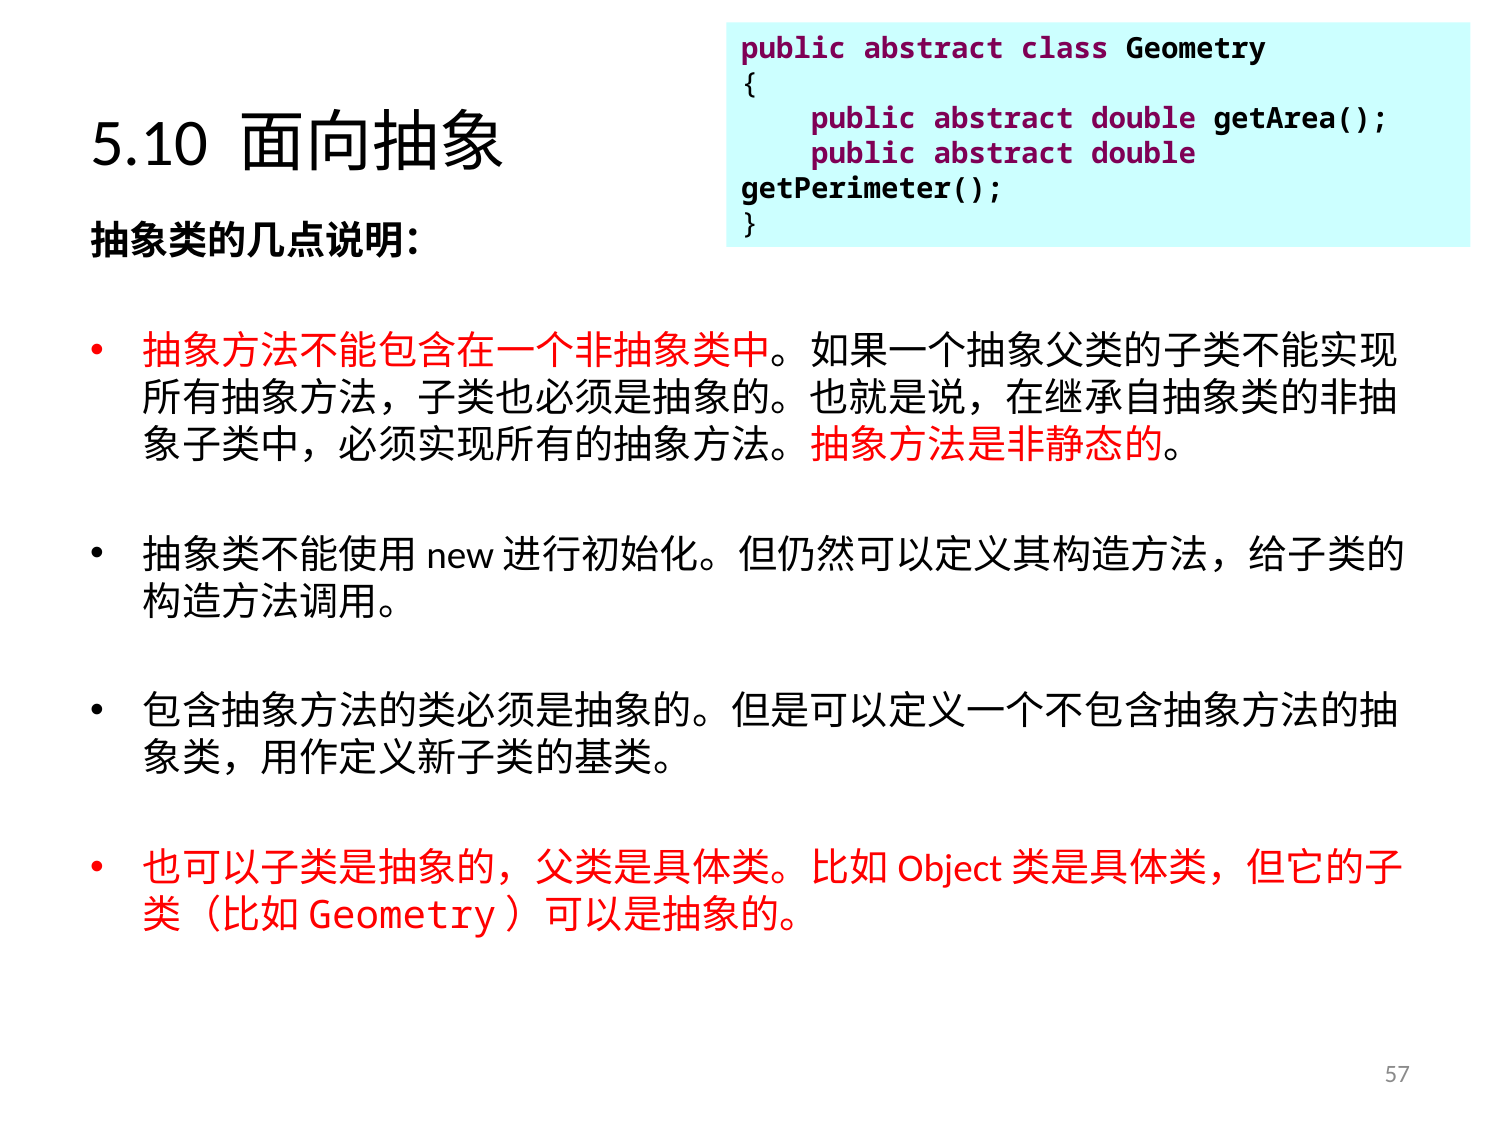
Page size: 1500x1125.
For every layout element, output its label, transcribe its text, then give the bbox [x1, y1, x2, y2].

title 5.10 面向抽象 [75, 45, 726, 208]
list 抽象类的几点说明： 抽象方法不能包含在一个非抽象类中。如果一个抽象父类的子类不能实现所有抽象方法，子类也必须是抽象的。也就是说，在继承自抽象类的非抽象子类中，必须实现所有的抽象方法。抽象方法是非静态的。 抽象类不能使用new进行初始化。但仍然可以定义其构造方法，给子类的构造方法调用。 包含抽象方法的类必须是抽象的。但是可以定义一个不包含抽象方法的抽象类，用作定义新子类的基类。 也可以子类是抽象的，父类是具体类。比如Object类是具体类，但它的子类（比如Geometry）可以是抽象的。 [75, 208, 1425, 951]
slide_number 57 [1074, 1042, 1425, 1103]
text_box public abstract class Geometry { public abstract double getArea(); public abstract double getPerimeter(); } [726, 22, 1471, 247]
